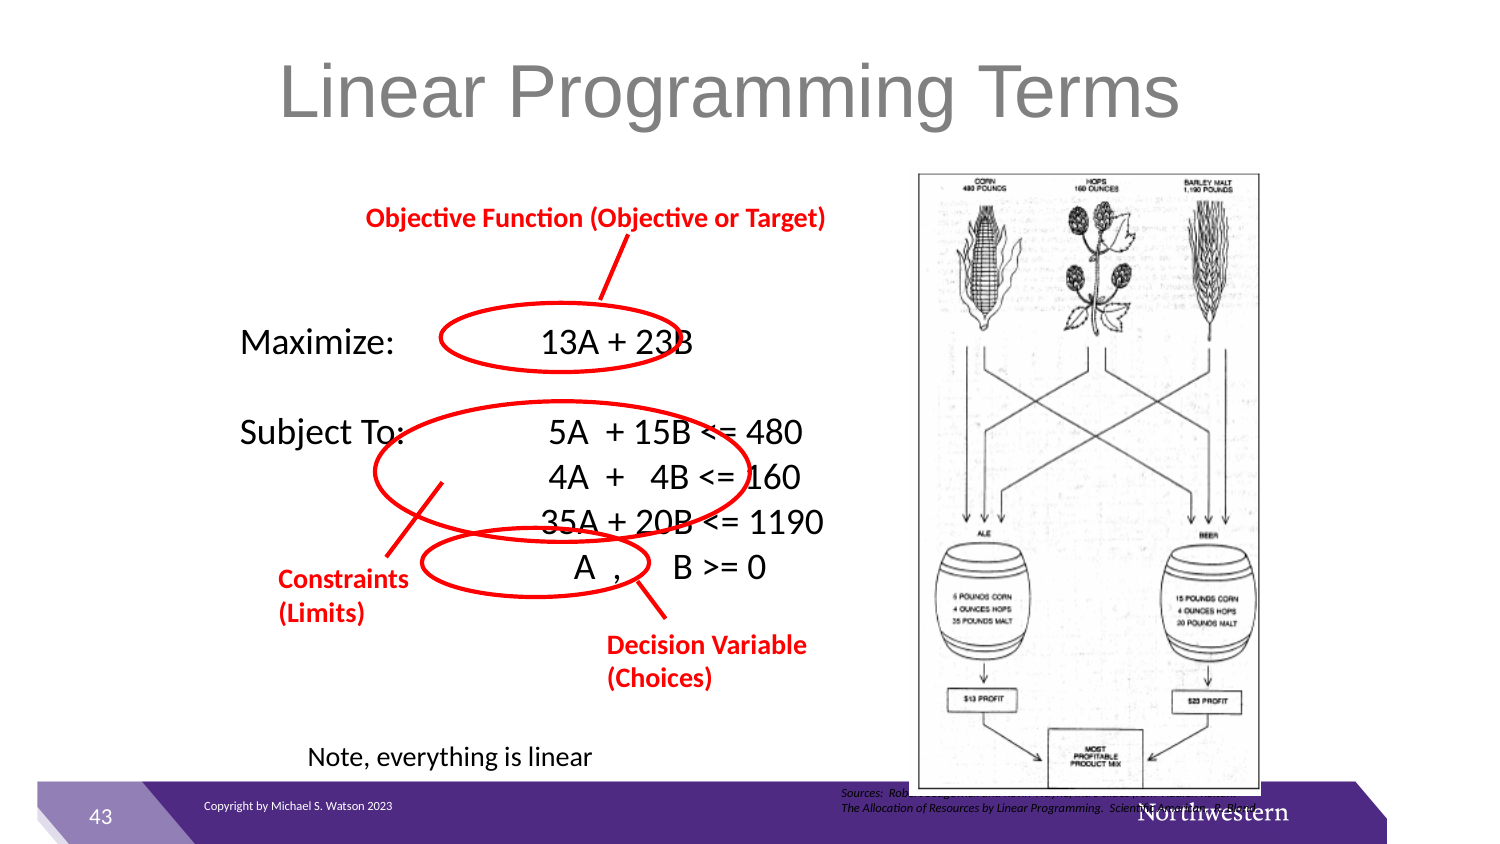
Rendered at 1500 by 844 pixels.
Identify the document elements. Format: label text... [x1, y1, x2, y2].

text_box Constraints (Limits) [263, 553, 425, 636]
text_box Objective Function (Objective or Target) [351, 191, 842, 241]
text_box Maximize: 13A + 23B Subject To: 5A + 15B <= 480 4A + 4B <= 160 35A + 20B <= 1190 A , B >= 0 [225, 309, 882, 595]
text_box [374, 401, 750, 539]
text_box [421, 527, 650, 598]
picture [0, 0, 1499, 844]
text_box Decision Variable (Choices) [592, 618, 823, 701]
title Linear Programming Terms [55, 17, 1406, 158]
text_box Note, everything is linear [292, 731, 609, 780]
text_box [440, 302, 682, 373]
text_box Sources: Robert Sedgewick and Kevin Wayne, Intro slides from Vladlen Koltun. The Allocation of Resources by Linear Programming. Scientific American, R. Bland [826, 778, 1271, 823]
